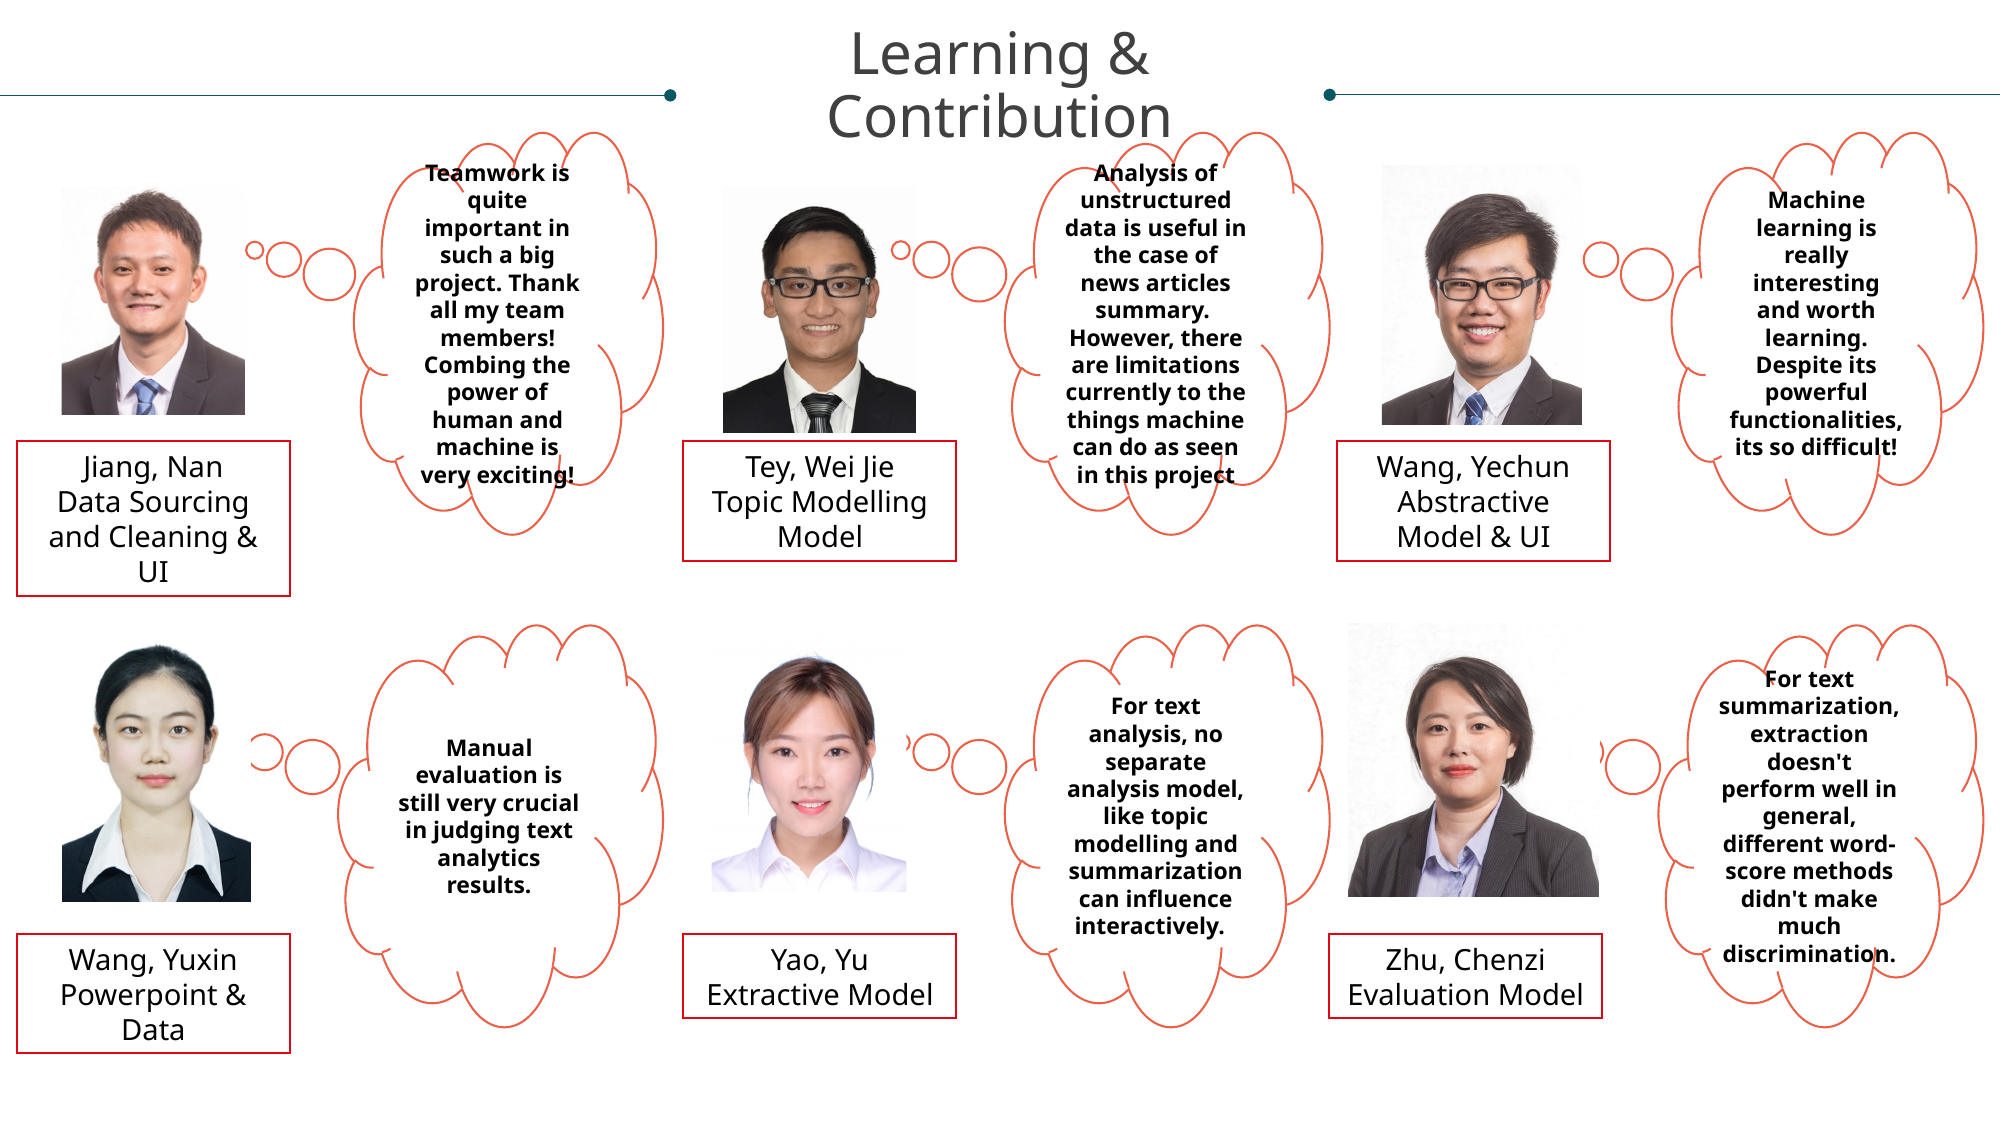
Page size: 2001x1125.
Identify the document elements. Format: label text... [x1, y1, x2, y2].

text_box Jiang, Nan Data Sourcing and Cleaning & UI [16, 440, 291, 597]
text_box For text analysis, no separate analysis model, like topic modelling and summarization can influence interactively. [1003, 624, 1331, 1029]
picture [1381, 165, 1582, 425]
picture [711, 633, 907, 892]
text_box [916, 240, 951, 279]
text_box Machine learning is really interesting and worth learning. Despite its powerful functionalities, its so difficult! [1619, 247, 1674, 302]
text_box Machine learning is really interesting and worth learning. Despite its powerful functionalities, its so difficult! [1670, 131, 1985, 536]
text_box Zhu, Chenzi Evaluation Model [1328, 933, 1603, 1019]
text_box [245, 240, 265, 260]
picture [1347, 623, 1600, 897]
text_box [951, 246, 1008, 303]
text_box For text summarization, extraction doesn't perform well in general, different word-score methods didn't make much discrimination. [1657, 624, 1985, 1029]
picture [62, 633, 251, 902]
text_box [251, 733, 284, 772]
text_box Yao, Yu Extractive Model [682, 933, 957, 1019]
text_box Teamwork is quite important in such a big project. Thank all my team members! Combing the power of human and machine is very exciting! [302, 247, 357, 302]
text_box Tey, Wei Jie Topic Modelling Model [682, 440, 957, 562]
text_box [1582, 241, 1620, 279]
text_box For text summarization, extraction doesn't perform well in general, different word-score methods didn't make much discrimination. [1604, 738, 1662, 796]
text_box For text analysis, no separate analysis model, like topic modelling and summarization can influence interactively. [951, 738, 1008, 796]
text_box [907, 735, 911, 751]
text_box Manual evaluation is still very crucial in judging text analytics results. [284, 738, 341, 796]
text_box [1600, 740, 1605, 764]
picture [723, 186, 916, 433]
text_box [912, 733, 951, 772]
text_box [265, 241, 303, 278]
text_box Manual evaluation is still very crucial in judging text analytics results. [337, 624, 665, 1029]
text_box Wang, Yuxin Powerpoint & Data [16, 933, 291, 1054]
picture [61, 185, 245, 415]
text_box Learning & Contribution [37, 24, 1963, 151]
text_box Wang, Yechun Abstractive Model & UI [1336, 440, 1611, 562]
text_box Analysis of unstructured data is useful in the case of news articles summary. However, there are limitations currently to the things machine can do as seen in this project [1003, 131, 1331, 536]
text_box Teamwork is quite important in such a big project. Thank all my team members! Combing the power of human and machine is very exciting! [352, 131, 665, 536]
